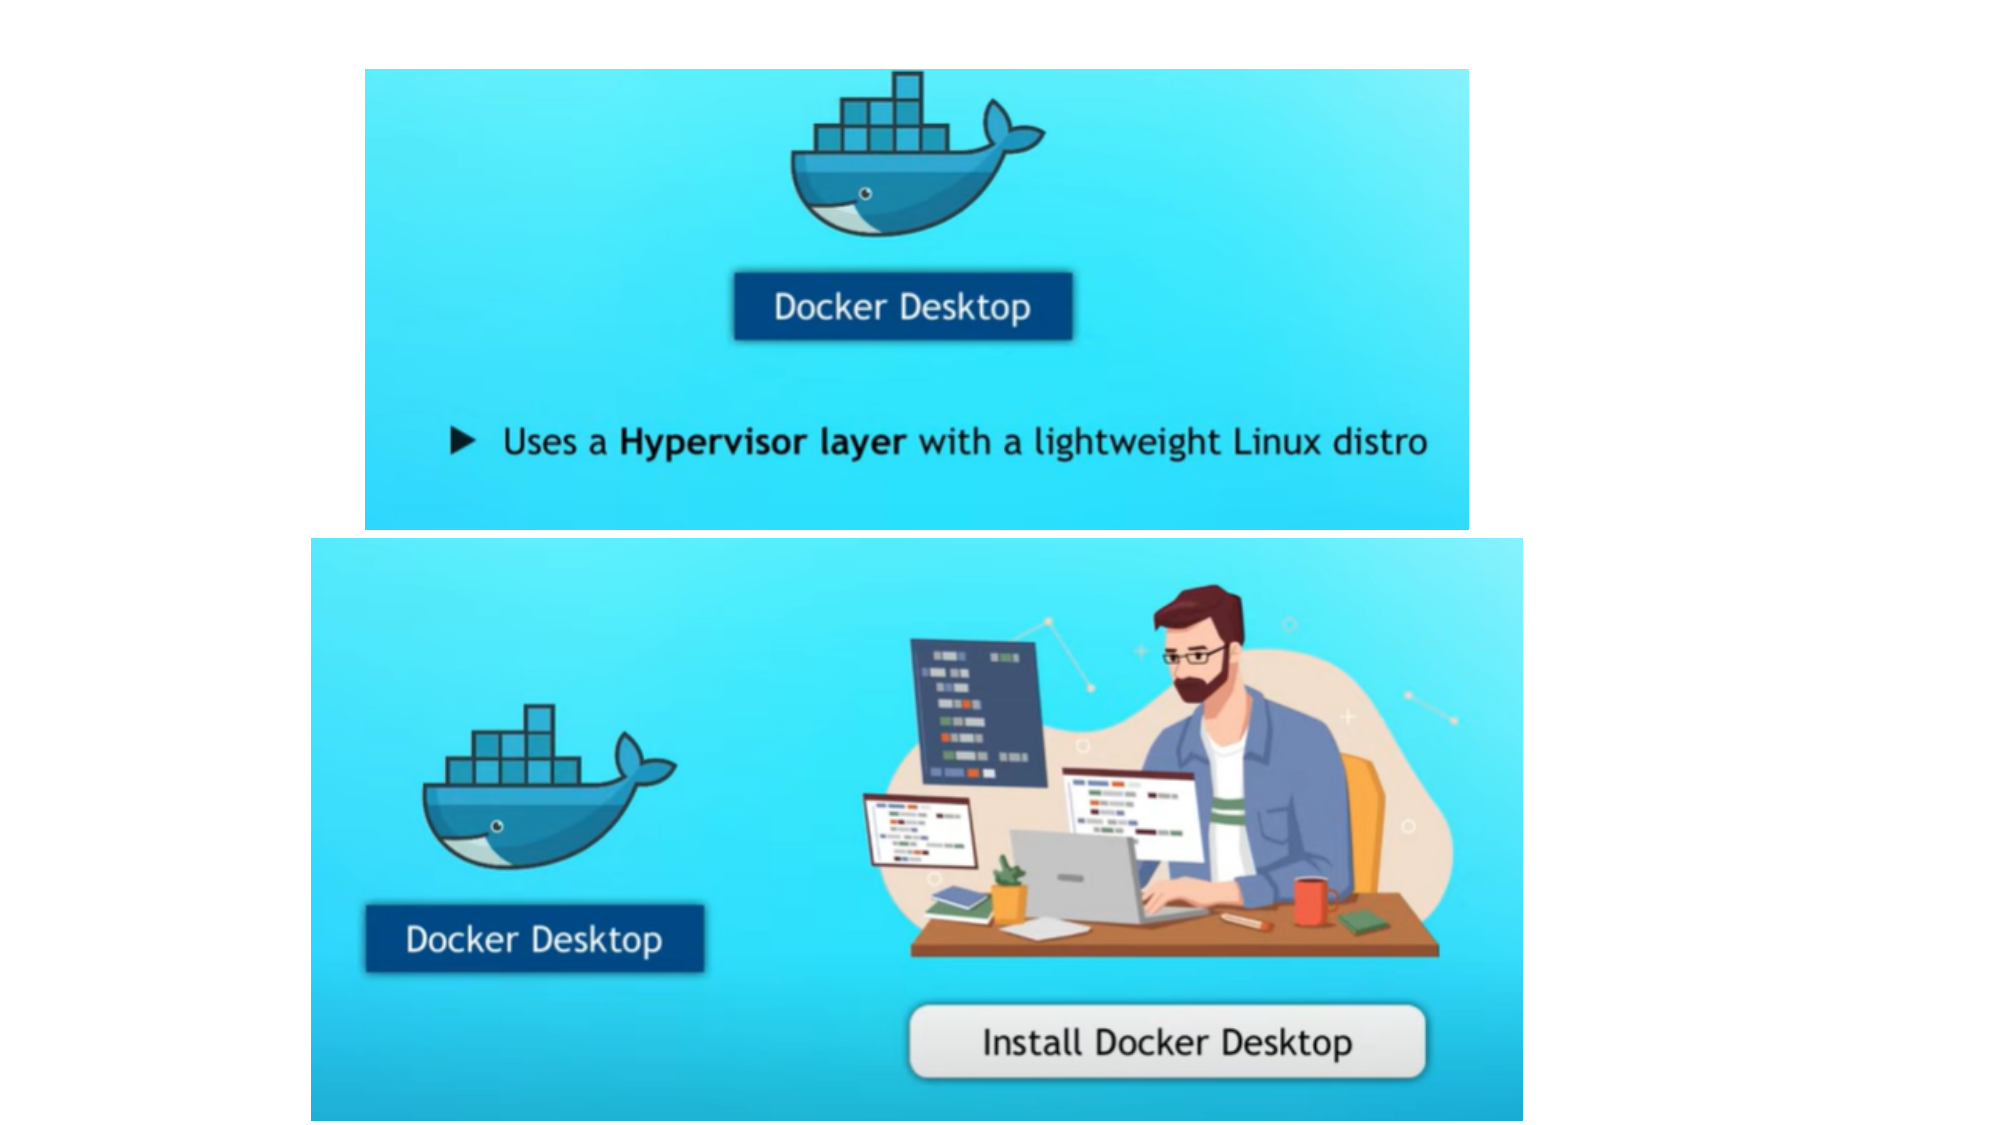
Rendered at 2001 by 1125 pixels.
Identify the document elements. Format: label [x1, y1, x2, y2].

picture [311, 538, 1523, 1121]
picture [365, 69, 1469, 530]
